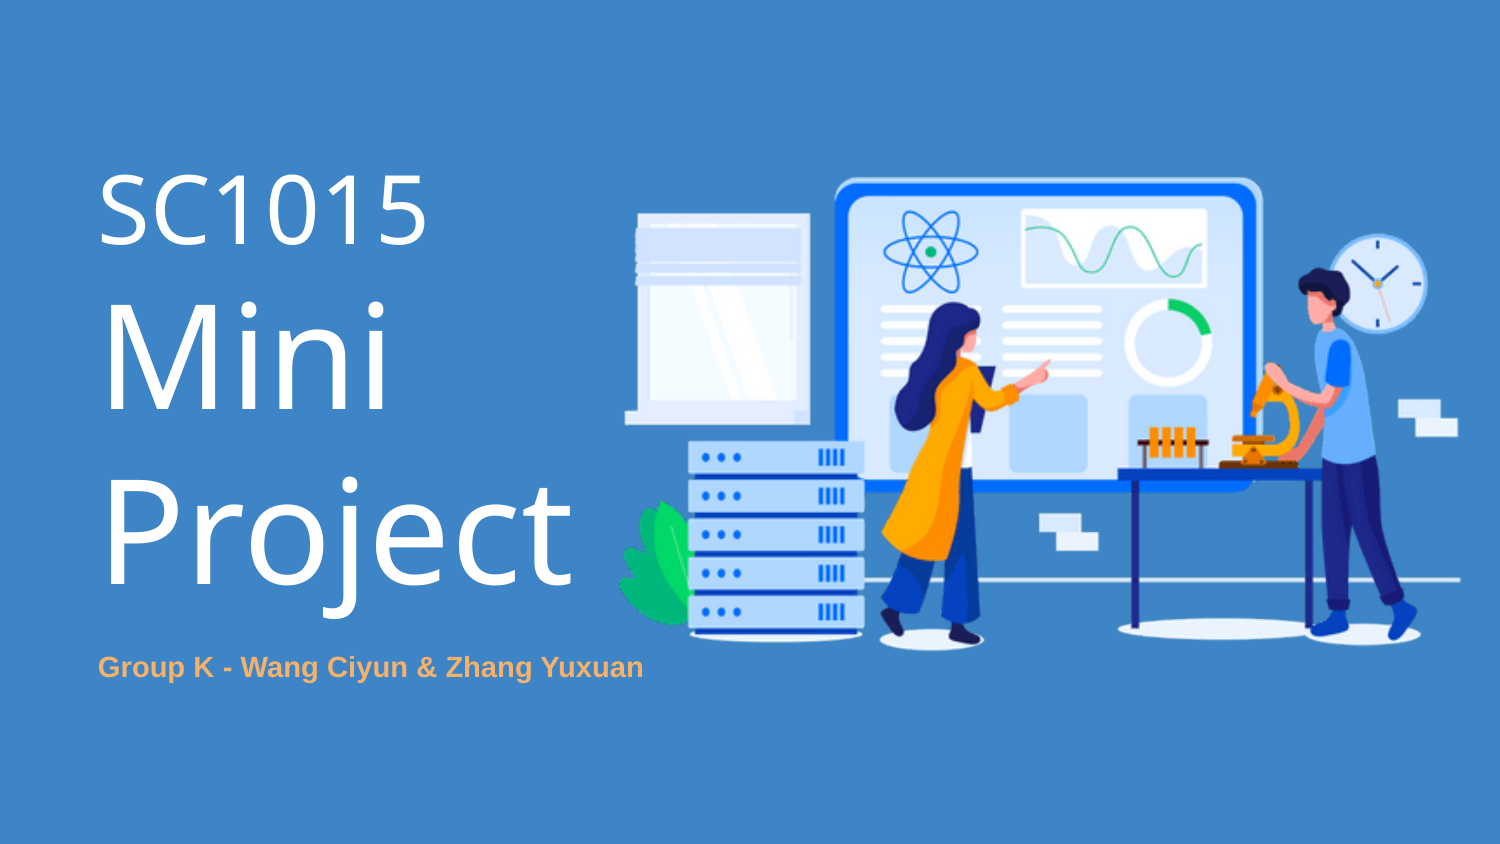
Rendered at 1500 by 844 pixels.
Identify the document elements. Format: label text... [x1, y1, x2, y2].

text_box SC1015 Mini Project [82, 133, 804, 629]
picture [606, 154, 1481, 689]
text_box Group K - Wang Ciyun & Zhang Yuxuan [82, 633, 667, 699]
